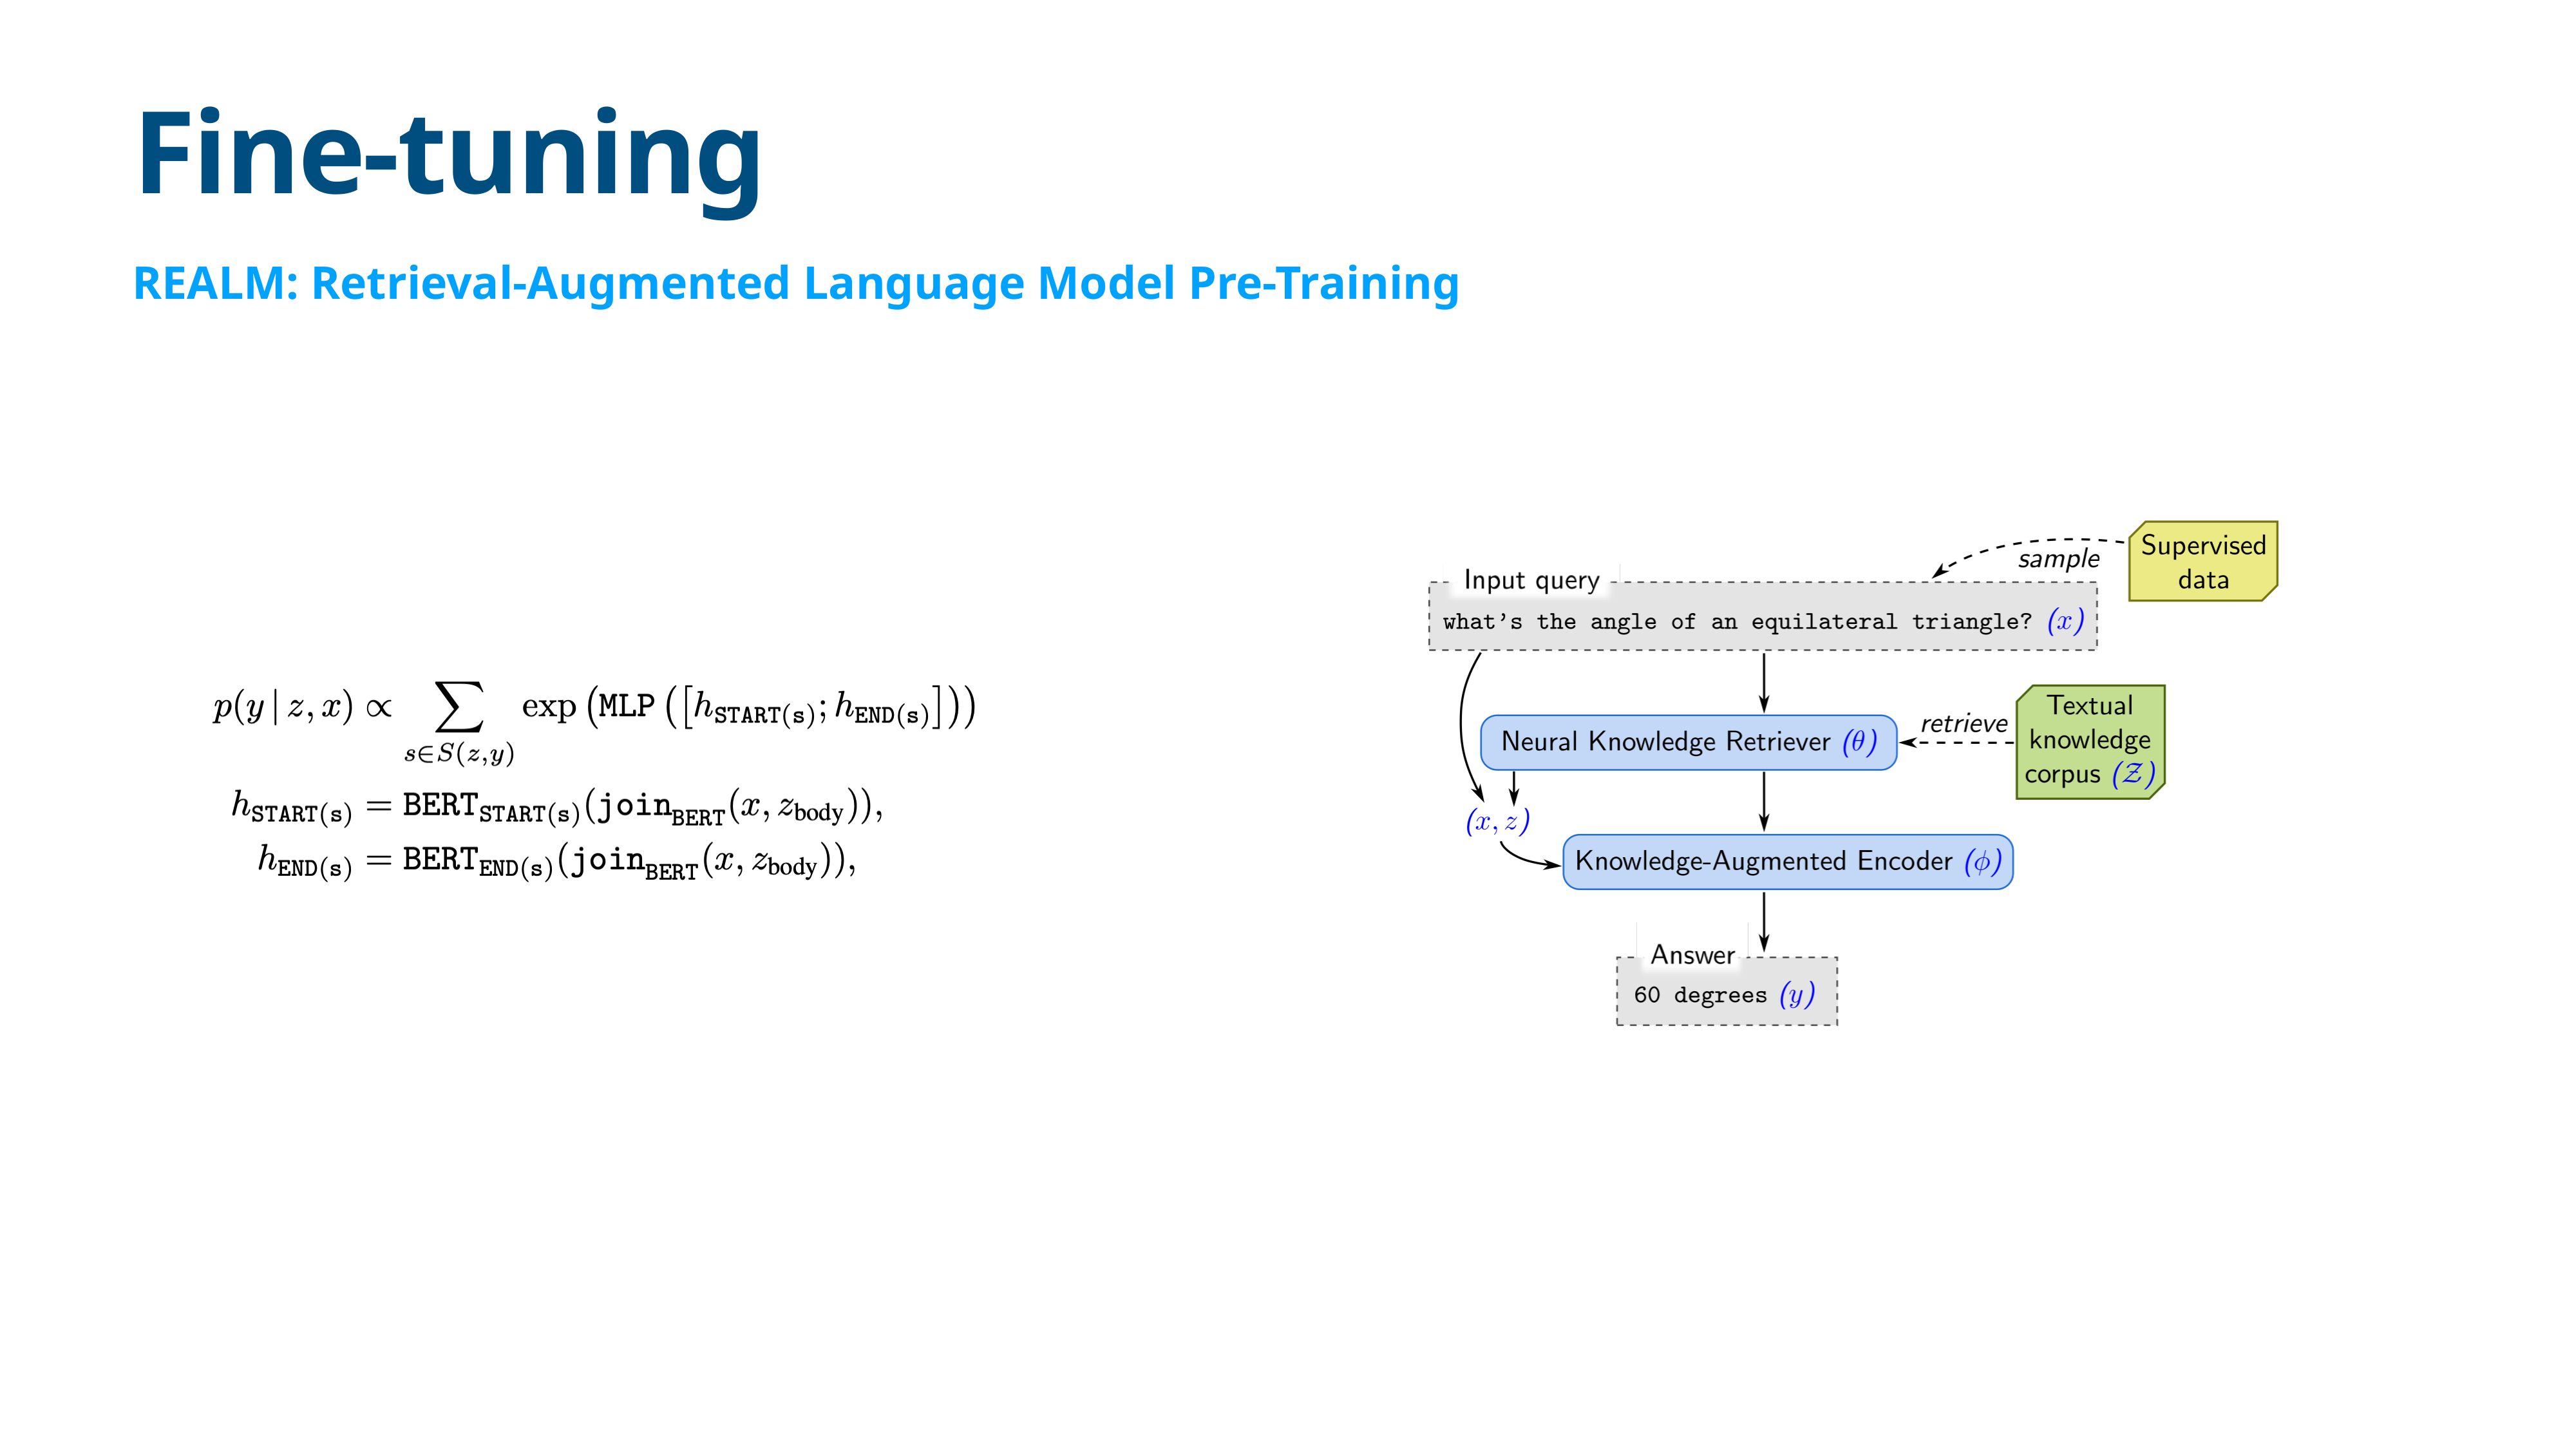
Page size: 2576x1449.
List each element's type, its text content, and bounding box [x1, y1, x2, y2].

title Fine-tuning [127, 100, 2449, 236]
picture [1378, 515, 2321, 1047]
picture [173, 667, 998, 895]
list REALM: Retrieval-Augmented Language Model Pre-Training [127, 236, 2449, 337]
